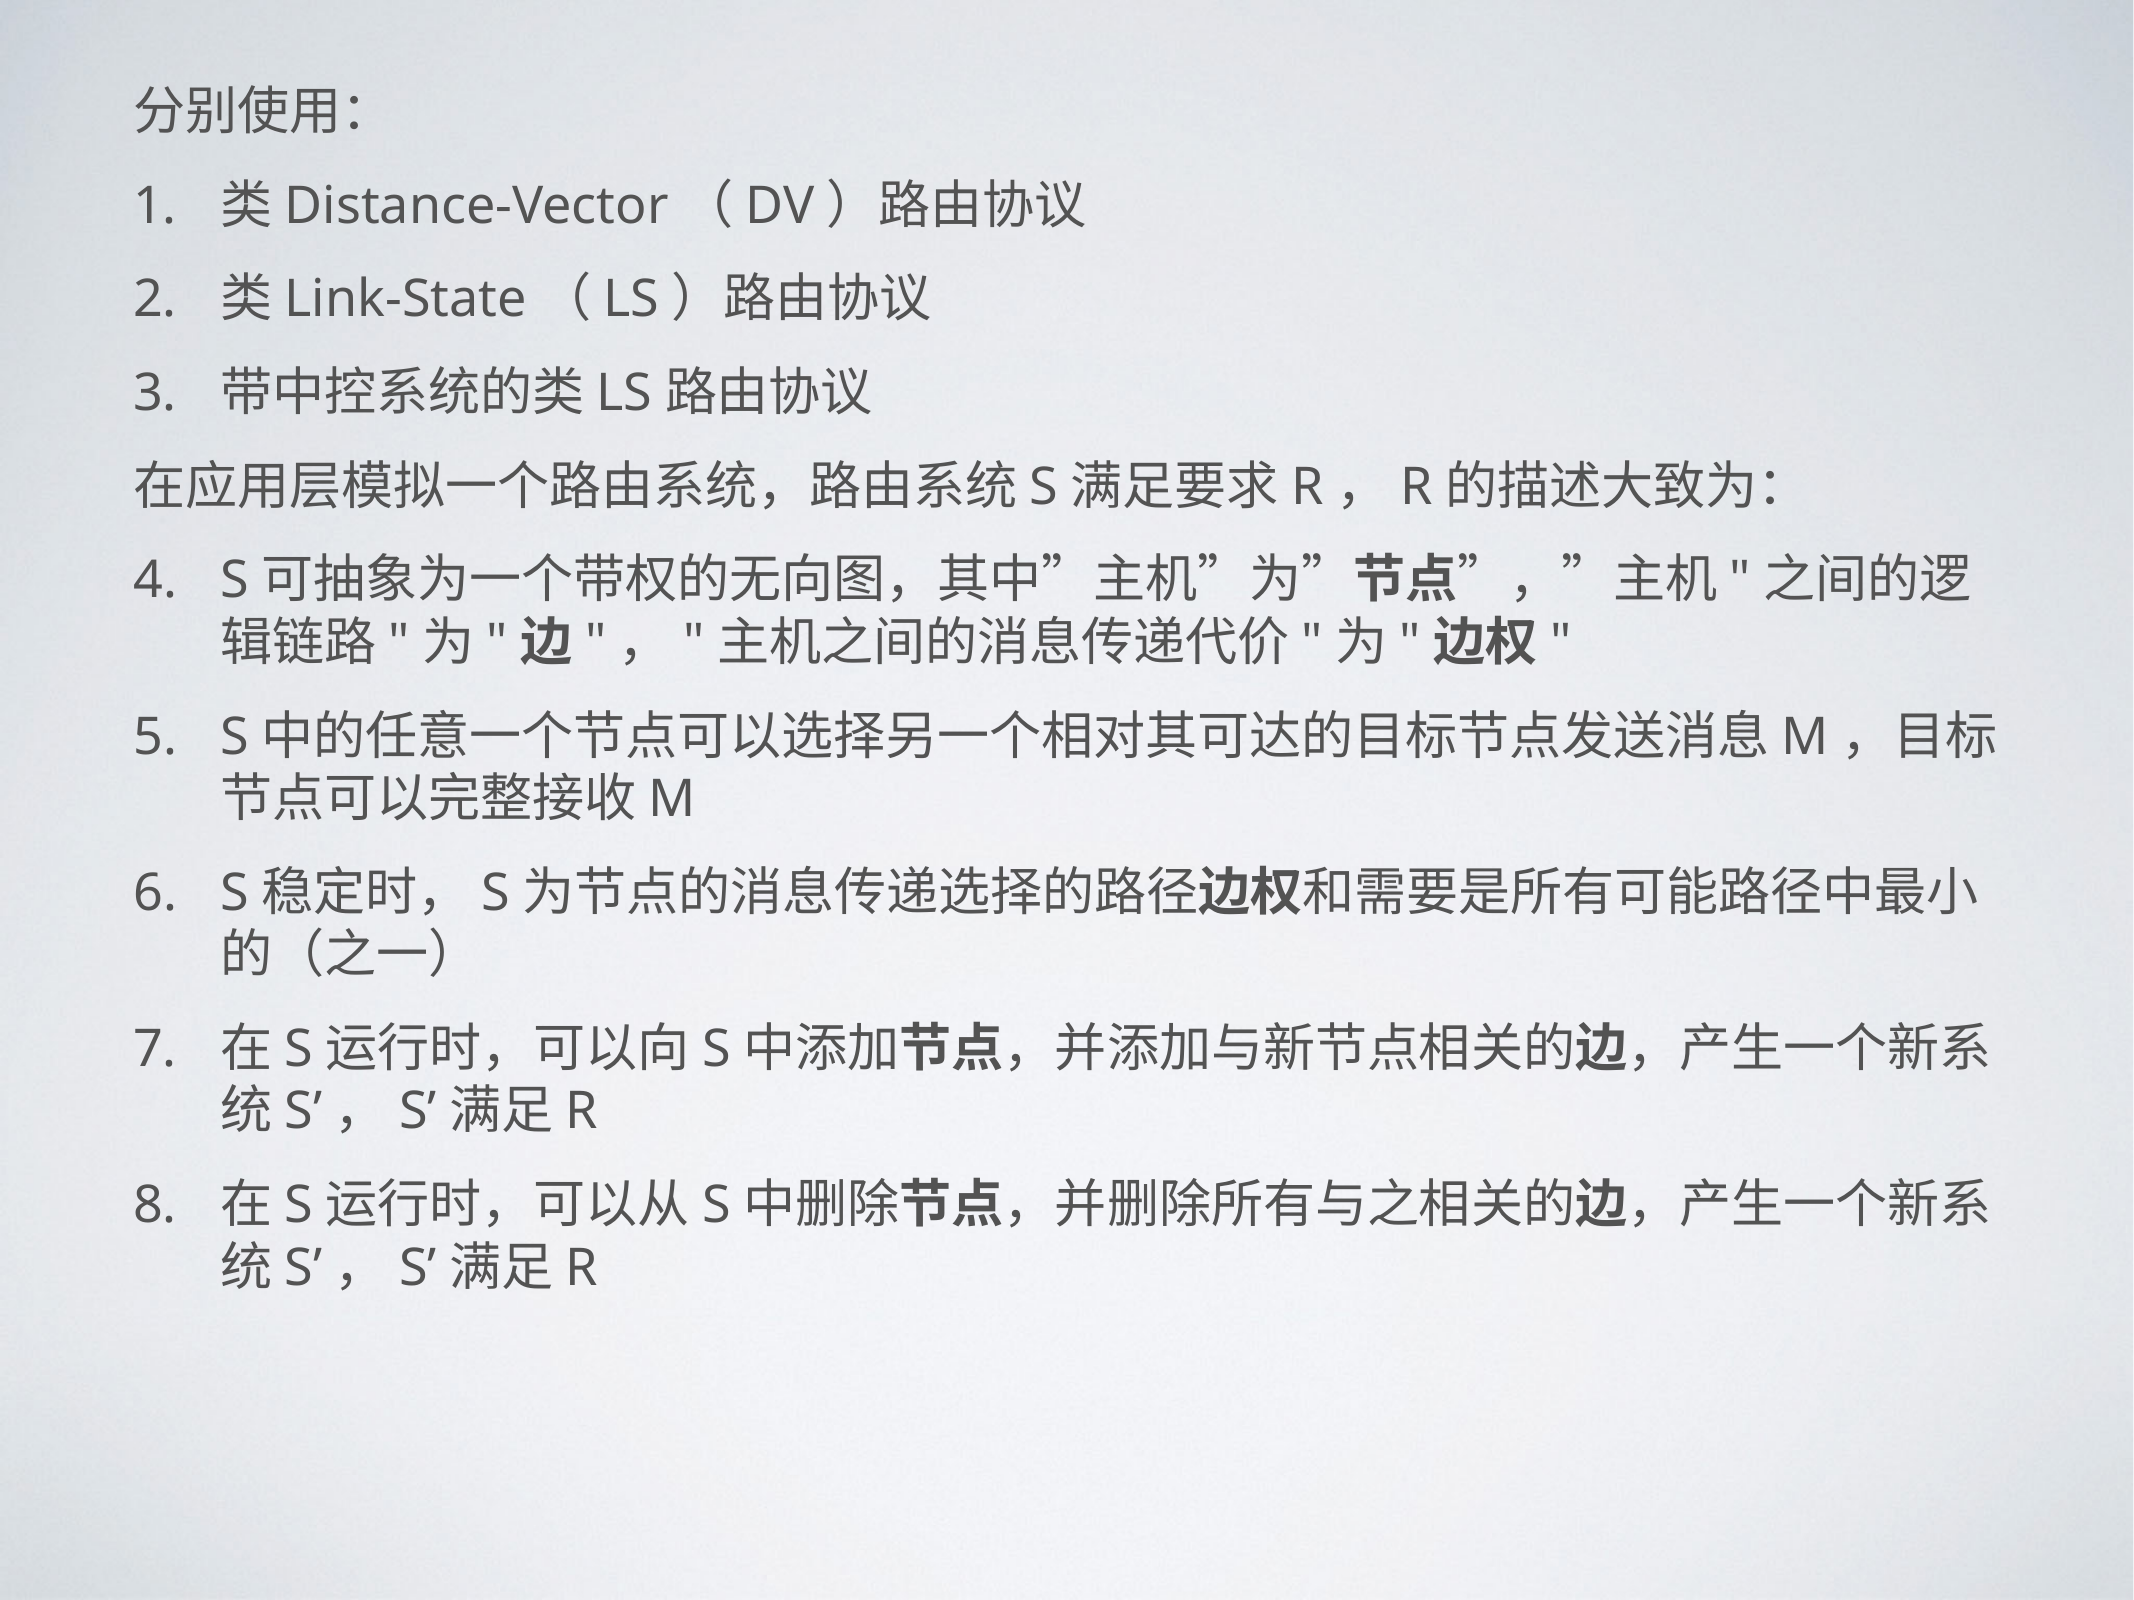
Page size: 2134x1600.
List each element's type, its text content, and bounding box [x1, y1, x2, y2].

picture [0, 0, 2134, 1600]
list 分别使用： 类Distance-Vector（DV）路由协议 类Link-State（LS）路由协议 带中控系统的类LS路由协议 在应用层模拟一个路由系统，路由系统S满足要求R，R的描述大致为： S可抽象为一个带权的无向图，其中”主机”为”节点”，”主机"之间的逻辑链路"为"边"，"主机之间的消息传递代价"为"边权" S中的任意一个节点可以选择另一个相对其可达的目标节点发送消息M，目标节点可以完整接收M S稳定时，S为节点的消息传递选择的路径边权和需要是所有可能路径中最小的（之一） 在S运行时，可以向S中添加节点，并添加与新节点相关的边，产生一个新系统S’，S’满足R 在S运行时，可以从S中删除节点，并删除所有与之相关的边，产生一个新系统S’，S’满足R [124, 68, 2009, 1532]
